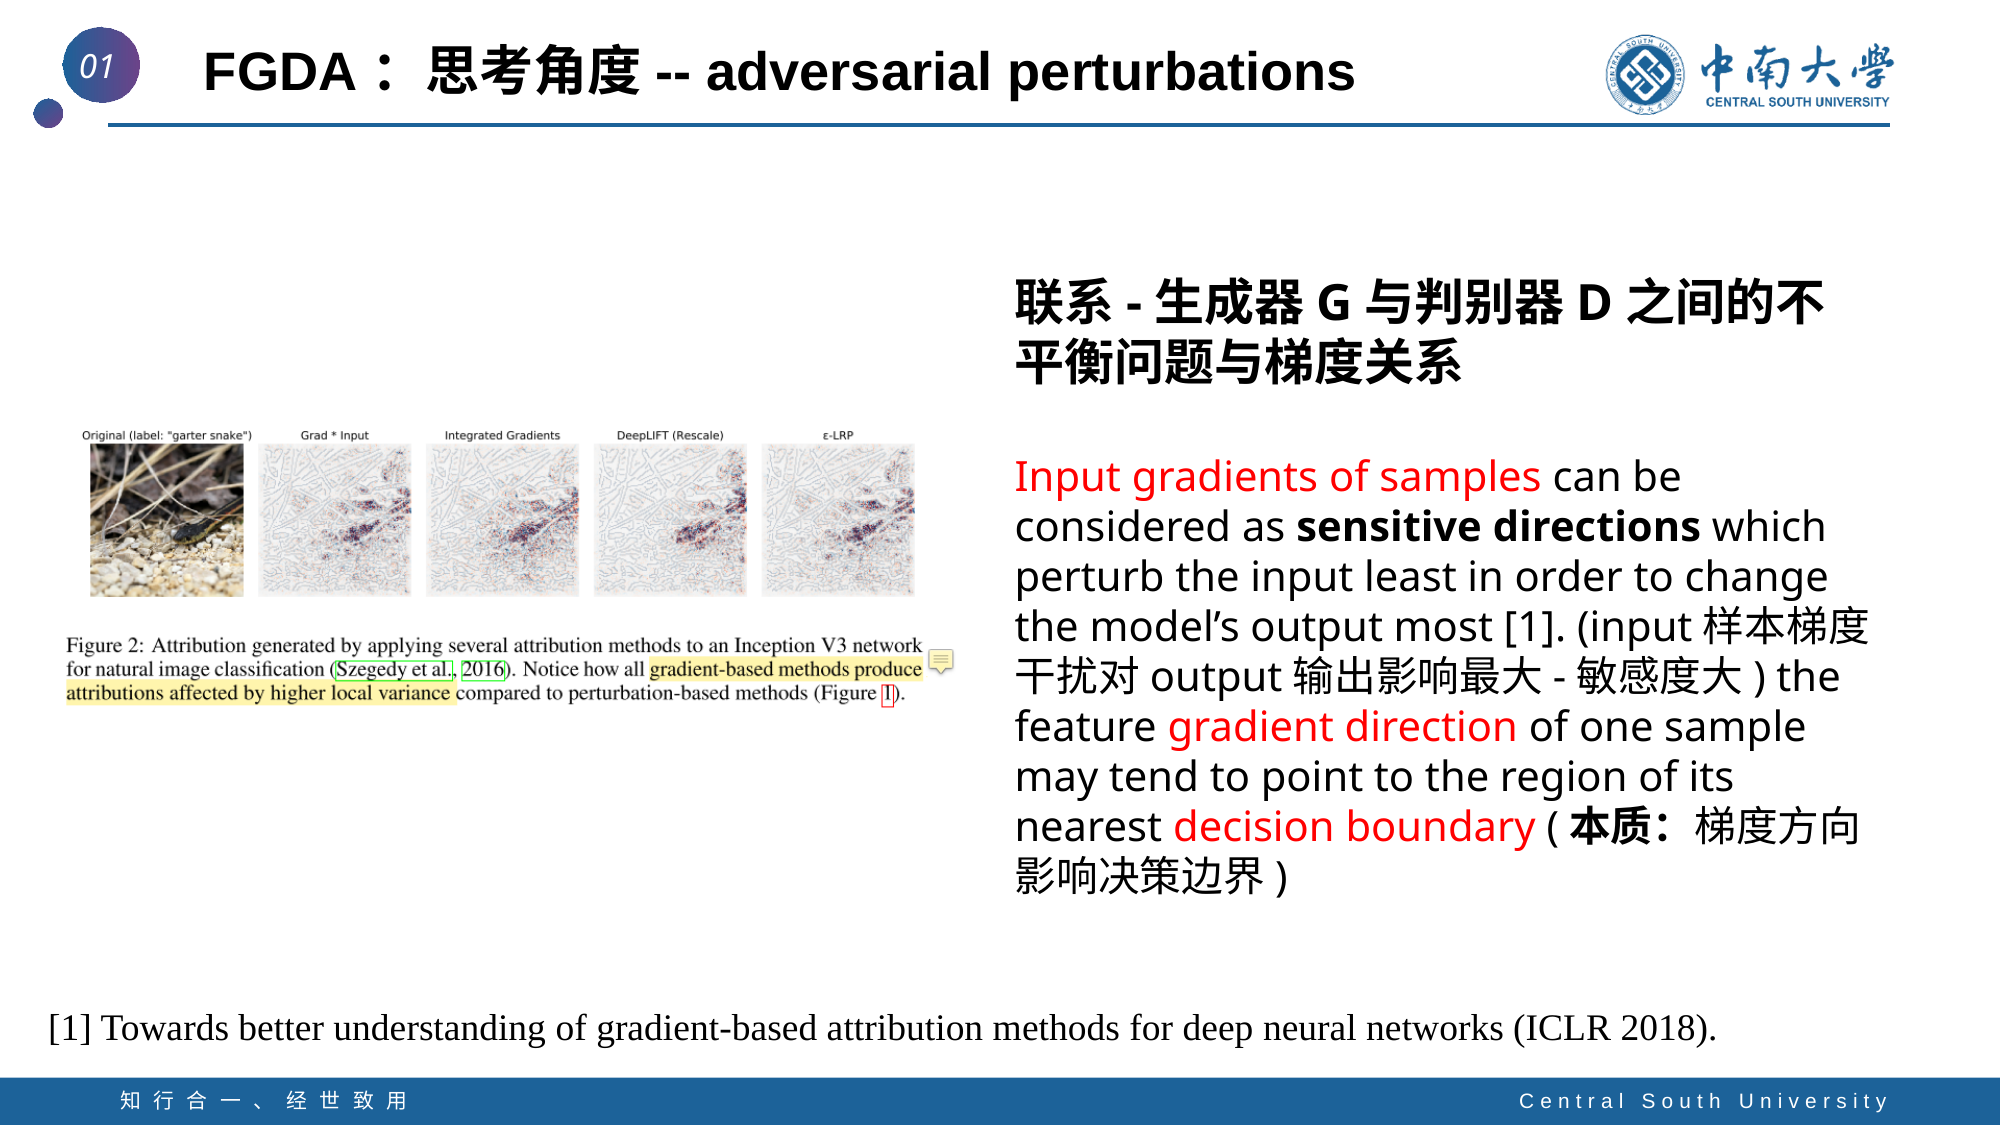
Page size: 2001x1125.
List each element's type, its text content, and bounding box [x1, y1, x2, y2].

text_box [158, 0, 1050, 118]
text_box [1] Towards better understanding of gradient-based attribution methods for deep neural networks (ICLR 2018). [33, 995, 1978, 1056]
text_box 知行合一、经世致用 [105, 1080, 423, 1120]
text_box 联系-生成器G与判别器D之间的不平衡问题与梯度关系 Input gradients of samples can be considered as sensitive directions which perturb the input least in order to change the model’s output most [1]. (input样本梯度干扰对output输出影响最大-敏感度大) the feature gradient direction of one sample may tend to point to the region of its nearest decision boundary (本质：梯度方向影响决策边界) [999, 262, 1890, 908]
text_box [0, 1077, 2000, 1125]
text_box FGDA：思考角度-- adversarial perturbations [204, 18, 1435, 110]
picture [33, 404, 967, 721]
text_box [33, 26, 153, 128]
text_box Central South University [1504, 1080, 1902, 1120]
picture [1595, 28, 1907, 121]
